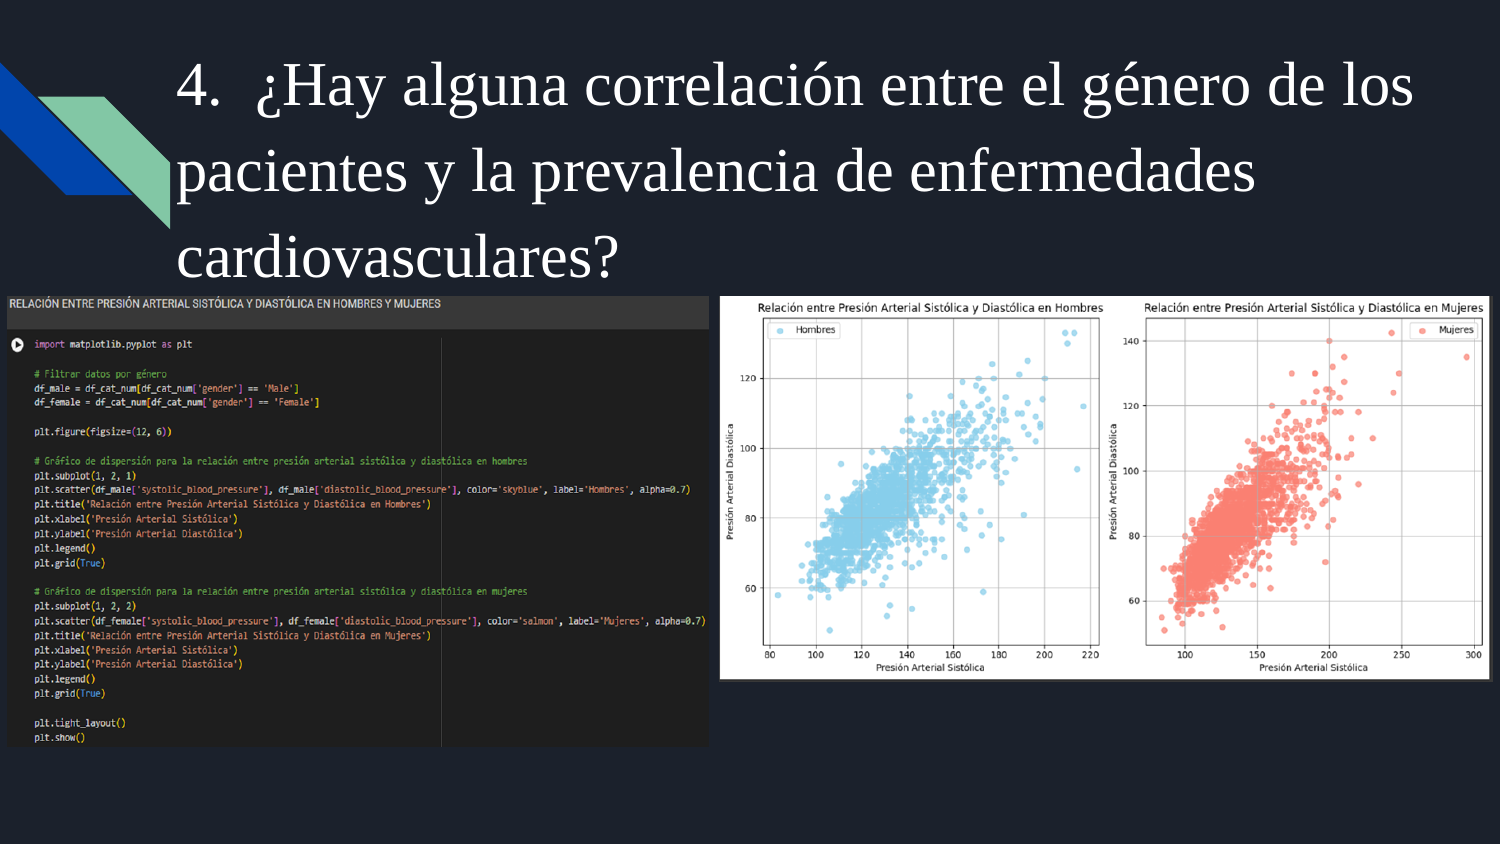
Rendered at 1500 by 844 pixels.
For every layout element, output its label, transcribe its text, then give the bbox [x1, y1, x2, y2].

picture [6, 296, 709, 747]
text_box 4. ¿Hay alguna correlación entre el género de los pacientes y la prevalencia de enfermedades cardiovasculares? [161, 16, 1455, 301]
picture [719, 296, 1494, 682]
